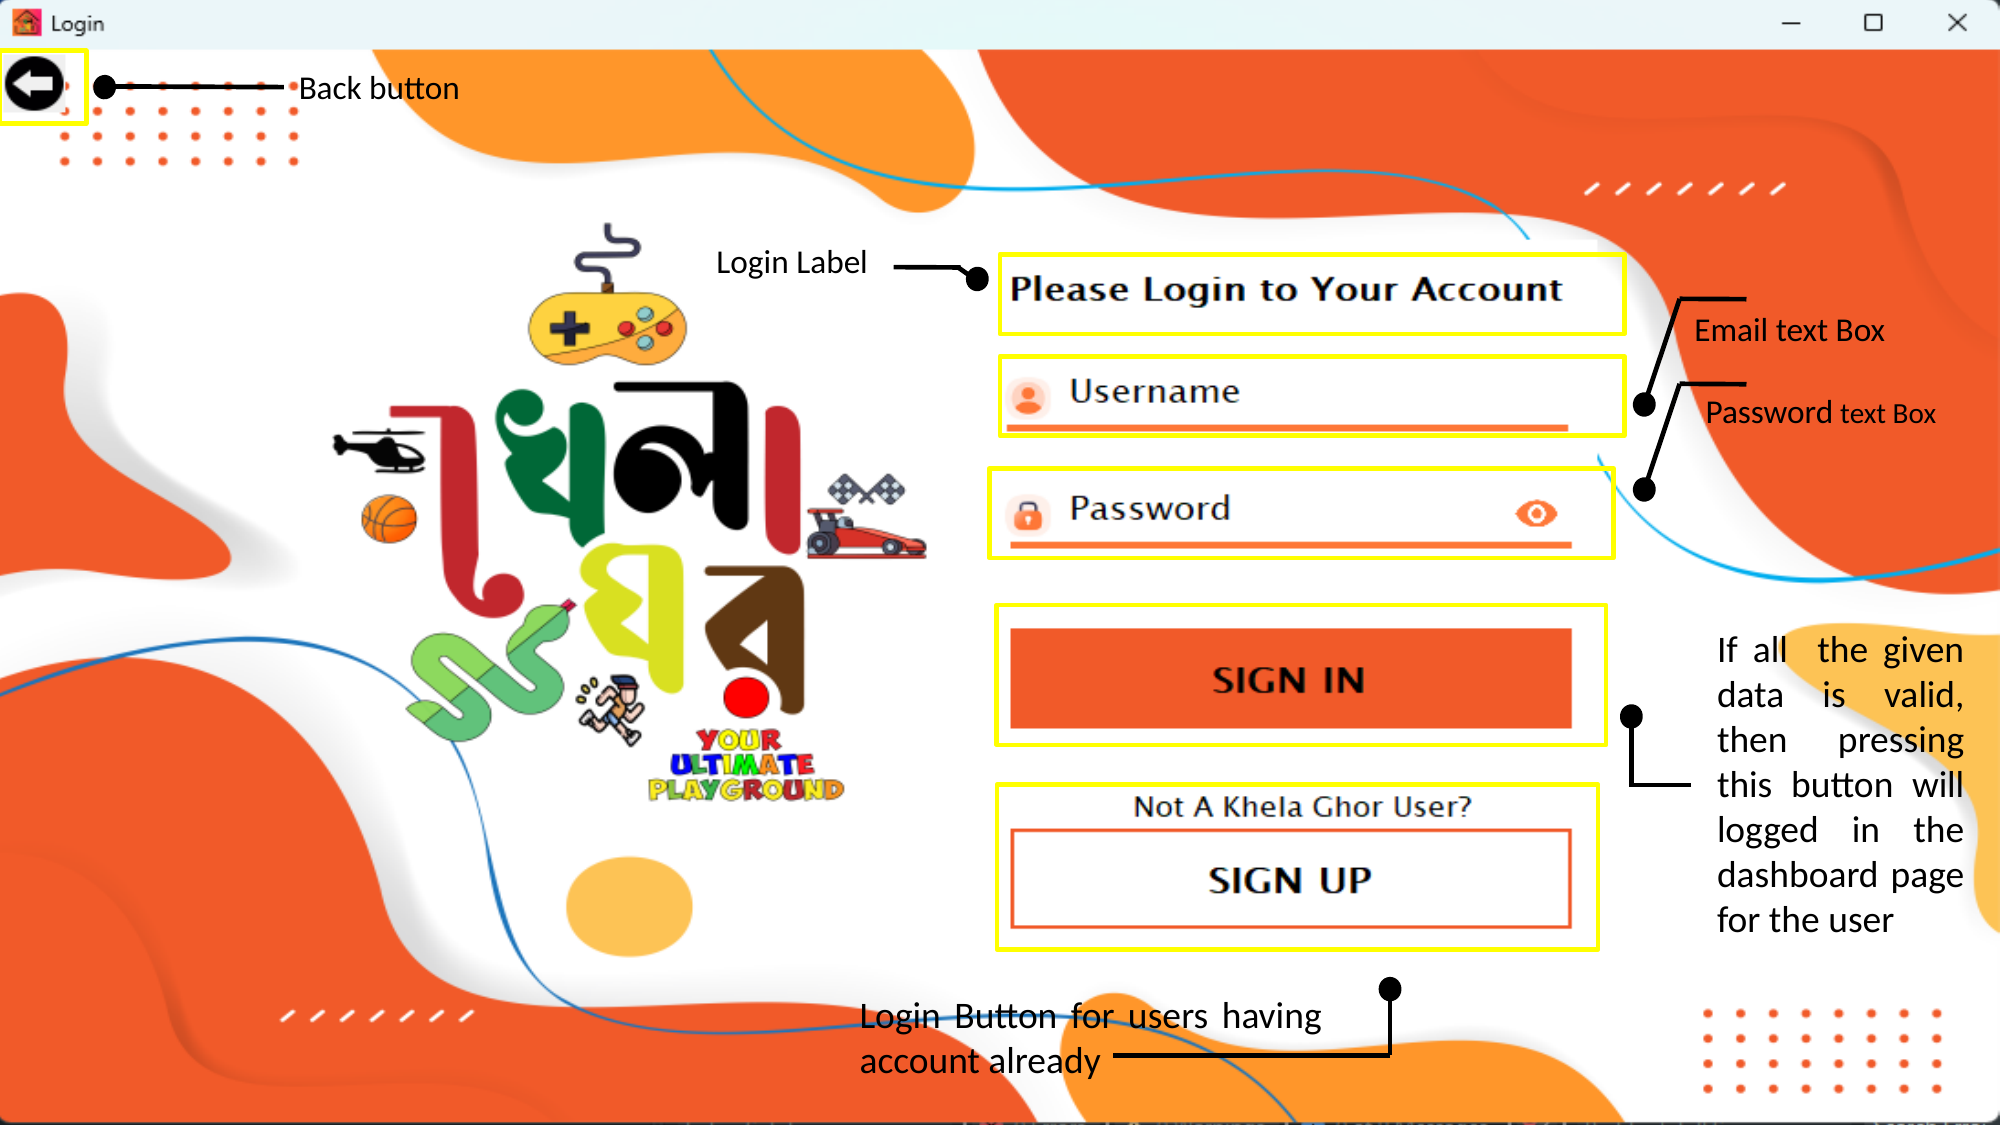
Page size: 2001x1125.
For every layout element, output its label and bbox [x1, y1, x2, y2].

text_box [957, 266, 976, 280]
picture [0, 0, 2000, 1125]
text_box [1643, 383, 1681, 490]
text_box [1643, 298, 1681, 382]
